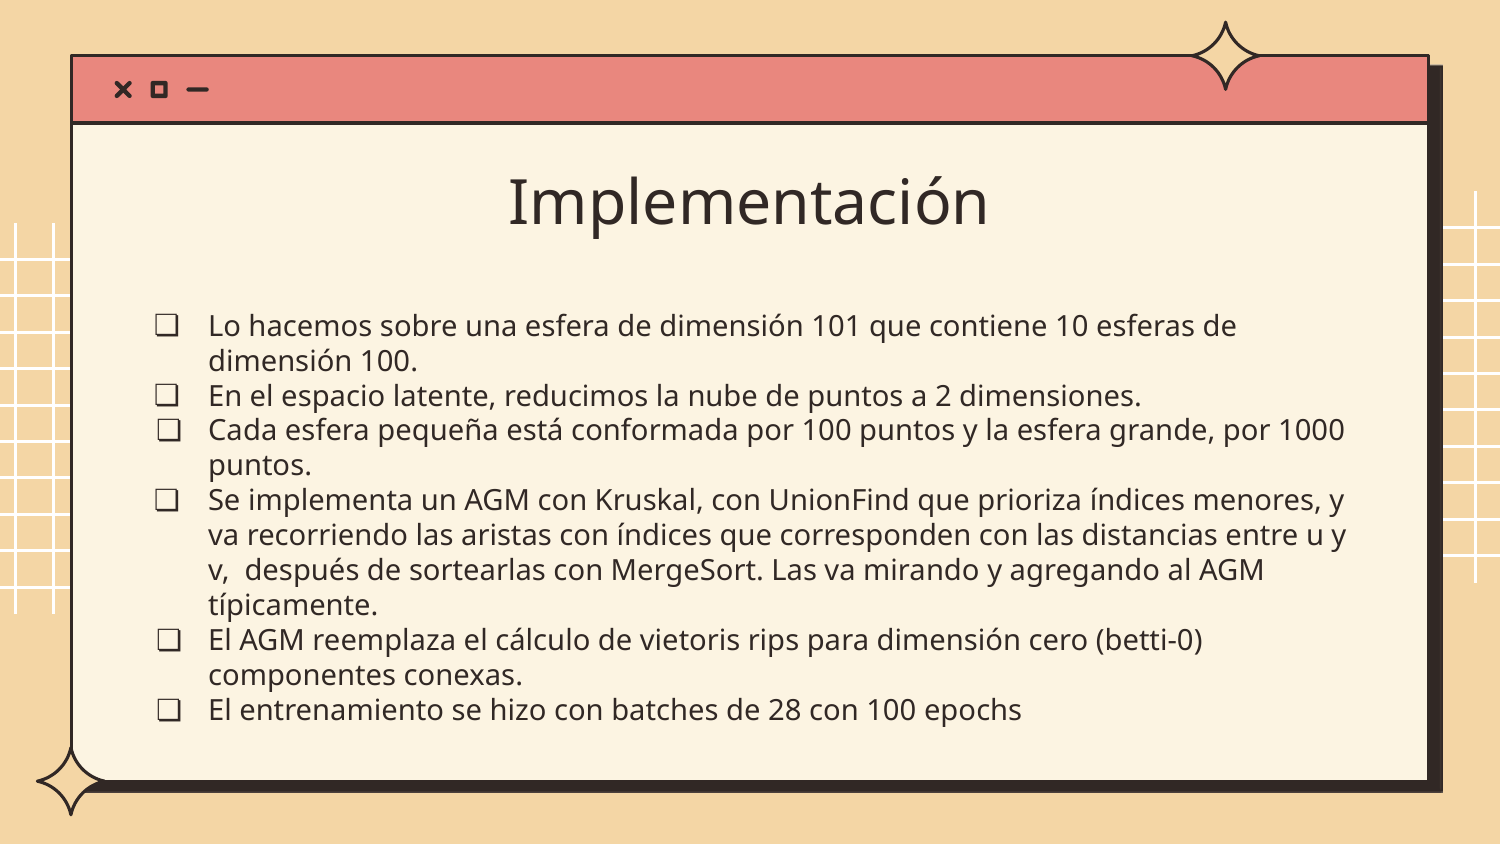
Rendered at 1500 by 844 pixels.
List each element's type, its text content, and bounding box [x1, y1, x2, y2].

list Lo hacemos sobre una esfera de dimensión 101 que contiene 10 esferas de dimensión 100. En el espacio latente, reducimos la nube de puntos a 2 dimensiones. Cada esfera pequeña está conformada por 100 puntos y la esfera grande, por 1000 puntos. Se implementa un AGM con Kruskal, con UnionFind que prioriza índices menores, y va recorriendo las aristas con índices que corresponden con las distancias entre u y v, después de sortearlas con MergeSort. Las va mirando y agregando al AGM típicamente. El AGM reemplaza el cálculo de vietoris rips para dimensión cero (betti-0) componentes conexas. El entrenamiento se hizo con batches de 28 con 100 epochs [118, 291, 1382, 657]
title Implementación [173, 126, 1327, 274]
